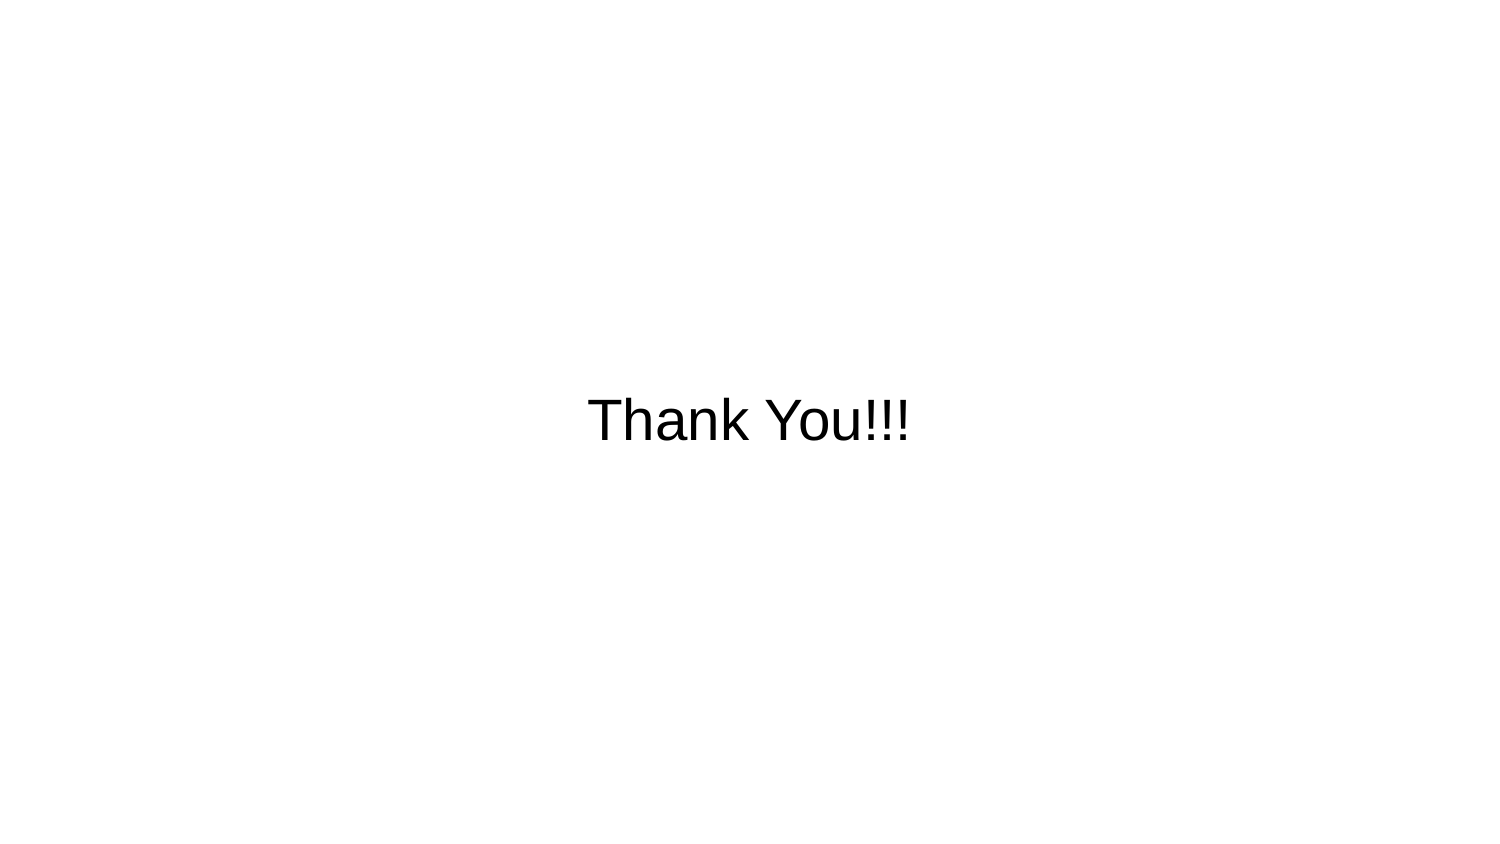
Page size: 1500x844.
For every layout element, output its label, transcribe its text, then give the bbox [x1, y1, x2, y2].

title Thank You!!! [51, 367, 1449, 548]
